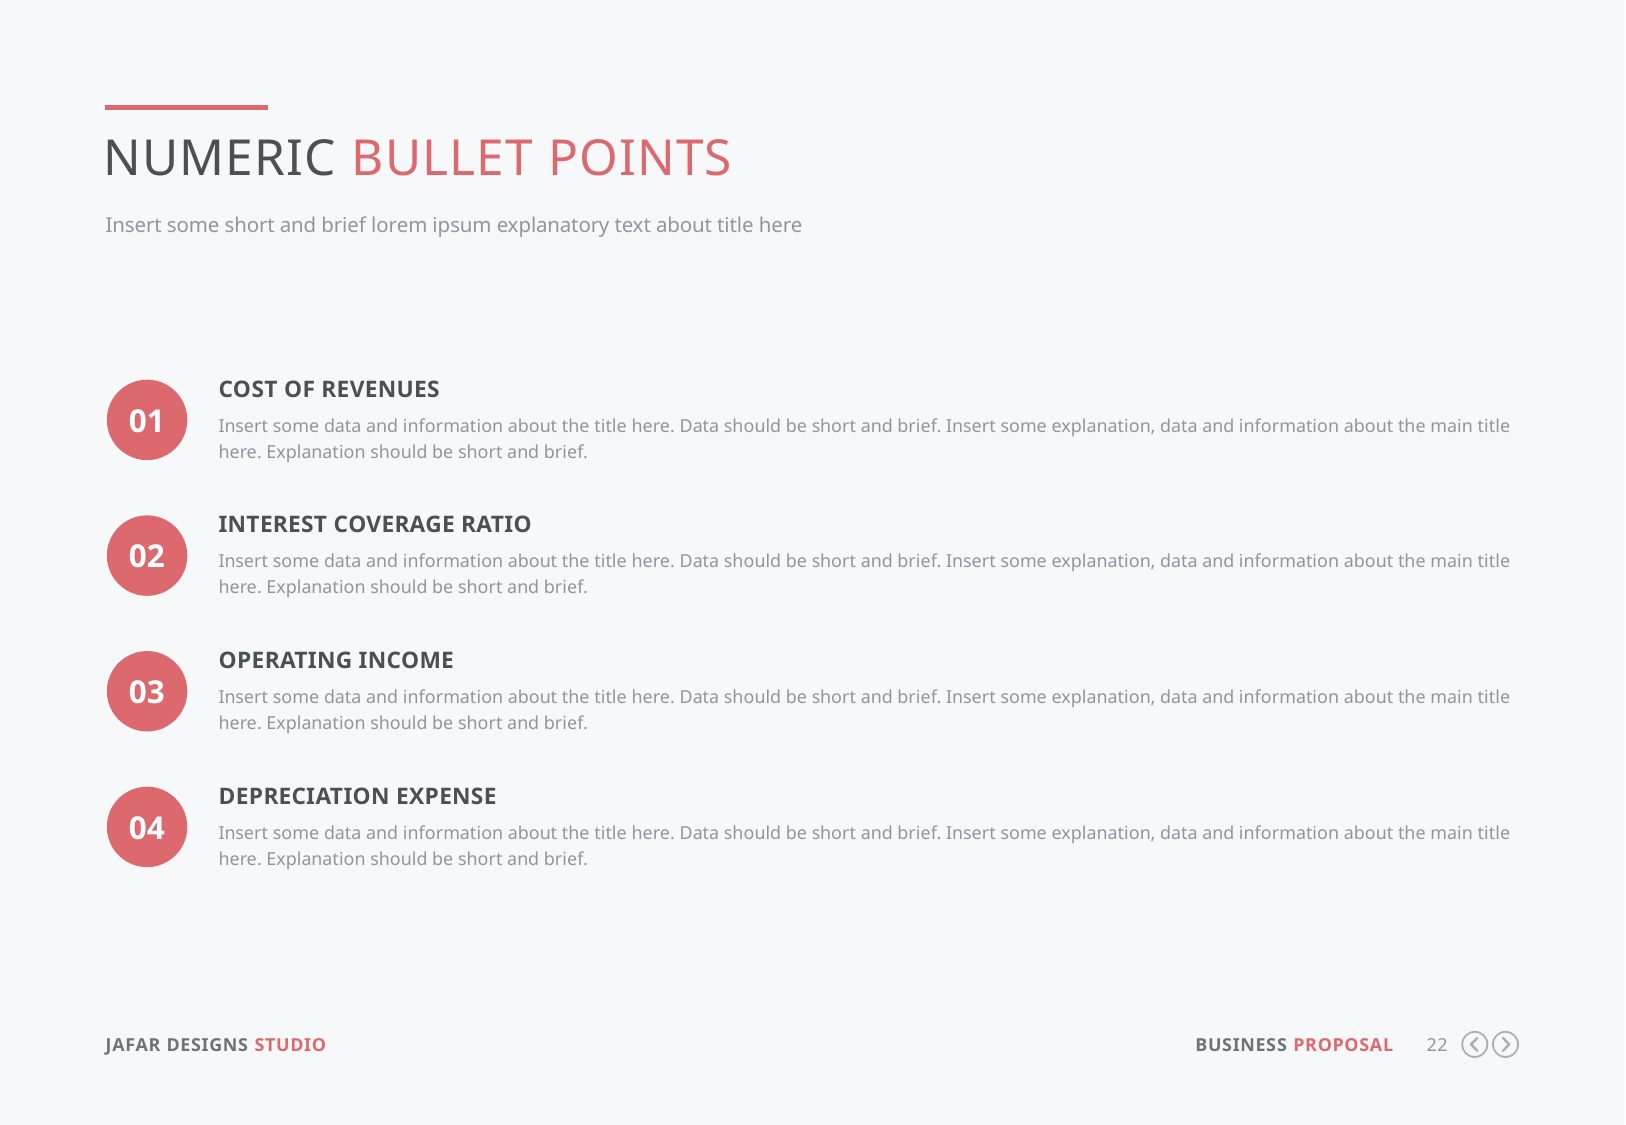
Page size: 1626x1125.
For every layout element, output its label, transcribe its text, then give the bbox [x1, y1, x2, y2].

list Insert some short and brief lorem ipsum explanatory text about title here [105, 209, 1519, 241]
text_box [218, 510, 1518, 599]
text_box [218, 645, 1518, 734]
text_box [106, 515, 188, 596]
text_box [218, 781, 1518, 870]
list Numeric Bullet Points [103, 125, 1518, 188]
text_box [106, 650, 188, 732]
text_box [106, 786, 188, 868]
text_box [218, 374, 1518, 463]
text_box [106, 379, 188, 461]
